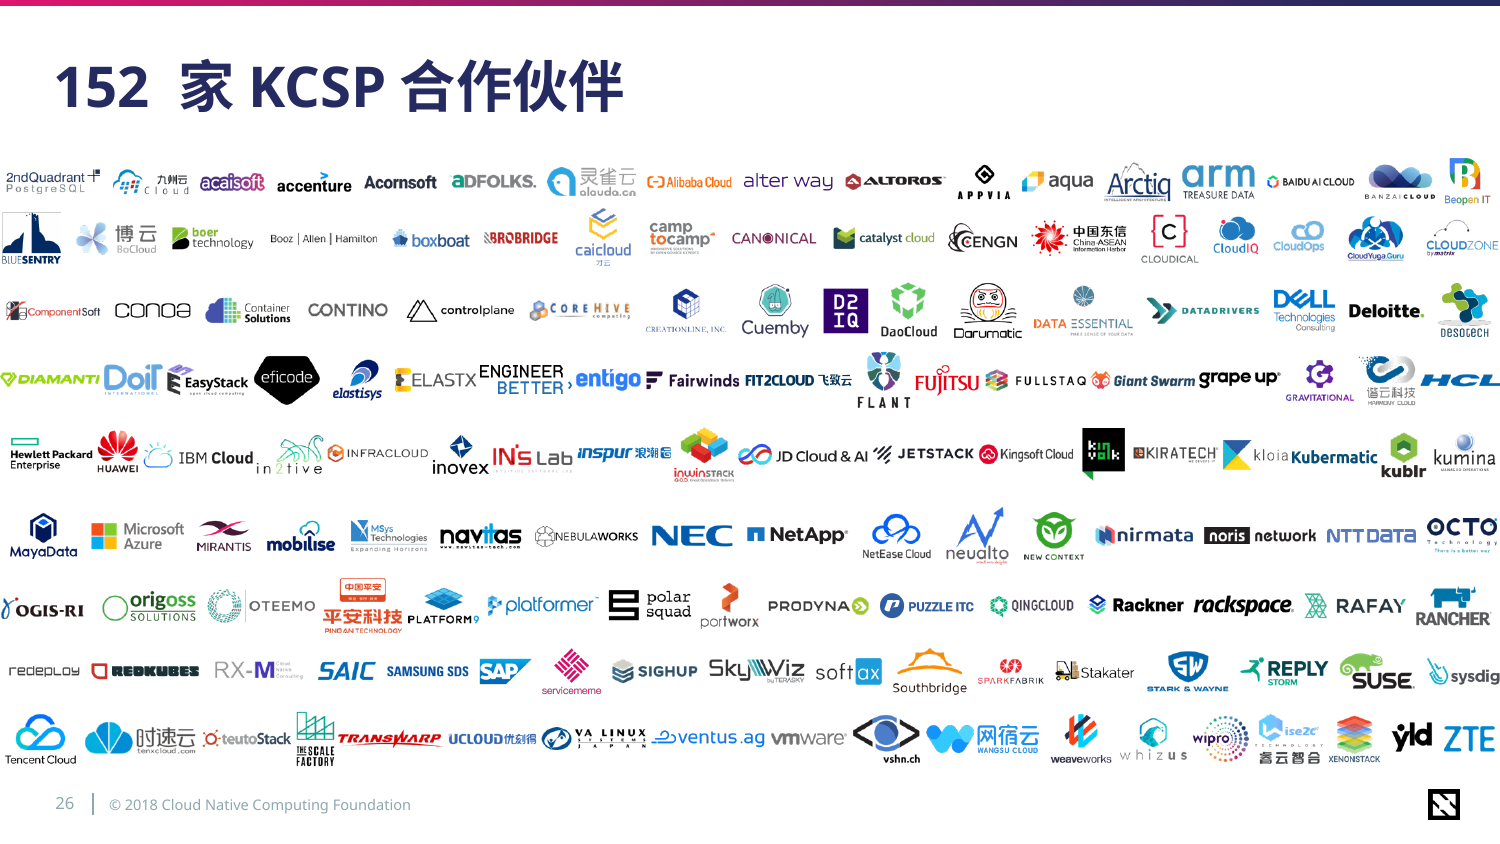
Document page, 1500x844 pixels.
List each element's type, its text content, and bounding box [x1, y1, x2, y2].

picture [1426, 518, 1497, 553]
picture [1, 211, 62, 265]
picture [89, 660, 201, 681]
picture [89, 520, 186, 551]
picture [1414, 585, 1493, 626]
picture [267, 223, 380, 253]
picture [1384, 716, 1439, 761]
picture [547, 167, 636, 196]
picture [408, 581, 479, 630]
picture [1272, 287, 1336, 334]
picture [361, 173, 438, 190]
picture [942, 505, 1013, 566]
picture [745, 524, 851, 547]
picture [438, 521, 523, 551]
picture [830, 225, 936, 251]
picture [303, 297, 393, 323]
picture [485, 593, 601, 618]
picture [541, 646, 602, 695]
picture [1428, 789, 1460, 820]
picture [165, 363, 250, 397]
picture [740, 282, 810, 339]
picture [482, 230, 559, 246]
picture [861, 511, 932, 560]
picture [1191, 714, 1250, 763]
picture [1442, 725, 1497, 752]
picture [323, 576, 402, 635]
picture [644, 369, 741, 391]
picture [742, 171, 834, 192]
picture [1179, 163, 1256, 200]
picture [1424, 215, 1499, 261]
picture [699, 581, 760, 630]
picture [385, 663, 470, 678]
picture [404, 296, 516, 324]
picture [1271, 216, 1326, 255]
picture [3, 166, 102, 196]
picture [110, 157, 189, 206]
picture [200, 725, 292, 752]
picture [821, 287, 869, 334]
picture [262, 519, 341, 553]
picture [478, 656, 533, 685]
picture [74, 220, 158, 256]
picture [1023, 511, 1085, 560]
picture [1029, 217, 1128, 259]
picture [607, 588, 692, 623]
picture [480, 365, 572, 395]
picture [1095, 525, 1194, 546]
picture [1044, 705, 1115, 771]
picture [391, 229, 470, 247]
picture [322, 358, 391, 401]
picture [274, 169, 353, 194]
picture [446, 174, 539, 189]
picture [856, 350, 911, 410]
picture [1090, 364, 1196, 396]
picture [982, 590, 1081, 621]
picture [205, 587, 317, 623]
picture [209, 650, 308, 691]
picture [977, 428, 1220, 481]
picture [197, 171, 266, 192]
picture [393, 367, 478, 393]
picture [880, 278, 941, 343]
picture [1019, 160, 1094, 203]
picture [643, 287, 729, 334]
picture [1144, 294, 1261, 326]
picture [100, 587, 198, 624]
picture [1053, 659, 1137, 683]
picture [1437, 282, 1492, 339]
picture [113, 301, 192, 320]
picture [1144, 649, 1230, 693]
picture [878, 591, 975, 620]
picture [742, 372, 855, 388]
picture [649, 727, 767, 750]
picture [251, 353, 321, 406]
picture [3, 712, 78, 765]
picture [891, 645, 968, 696]
picture [533, 522, 639, 549]
picture [924, 722, 1041, 755]
picture [850, 713, 921, 764]
picture [1204, 527, 1316, 544]
picture [446, 731, 538, 746]
picture [948, 222, 1017, 254]
picture [527, 298, 632, 323]
picture [573, 367, 642, 393]
picture [956, 163, 1011, 200]
picture [1356, 354, 1416, 406]
picture [1347, 301, 1426, 319]
picture [1117, 715, 1188, 762]
picture [1424, 656, 1500, 686]
picture [1190, 593, 1296, 618]
picture [196, 518, 251, 553]
picture [1338, 215, 1412, 261]
picture [338, 729, 443, 748]
picture [1, 592, 93, 619]
picture [295, 710, 335, 767]
picture [80, 715, 198, 762]
picture [1140, 214, 1199, 263]
picture [203, 296, 292, 324]
picture [1087, 594, 1184, 617]
picture [649, 523, 735, 549]
picture [1264, 173, 1357, 190]
picture [1302, 590, 1408, 620]
picture [7, 511, 78, 561]
picture [1444, 157, 1491, 206]
picture [571, 204, 635, 272]
title 152 家KCSP合作伙伴 [42, 52, 1458, 126]
picture [766, 594, 872, 617]
picture [976, 656, 1045, 686]
picture [1034, 283, 1133, 338]
picture [170, 225, 256, 251]
picture [104, 364, 164, 396]
picture [1238, 655, 1330, 687]
picture [842, 171, 948, 192]
picture [952, 281, 1023, 340]
picture [912, 359, 981, 401]
picture [647, 217, 717, 259]
picture [814, 656, 883, 686]
picture [316, 660, 377, 682]
picture [1253, 711, 1324, 766]
picture [769, 714, 848, 763]
picture [1365, 161, 1436, 202]
picture [9, 424, 870, 485]
picture [351, 519, 428, 552]
picture [871, 440, 976, 469]
picture [610, 656, 699, 686]
picture [1326, 528, 1416, 543]
picture [1197, 370, 1283, 390]
picture [6, 663, 81, 678]
picture [729, 231, 819, 245]
picture [1417, 372, 1500, 388]
picture [3, 298, 102, 322]
picture [1326, 714, 1381, 763]
picture [0, 370, 102, 390]
picture [1102, 161, 1171, 202]
picture [1211, 215, 1259, 255]
picture [707, 656, 806, 685]
picture [1338, 646, 1416, 695]
picture [983, 367, 1089, 393]
picture [644, 172, 734, 191]
picture [541, 727, 647, 750]
picture [1284, 358, 1355, 402]
picture [1221, 430, 1500, 479]
